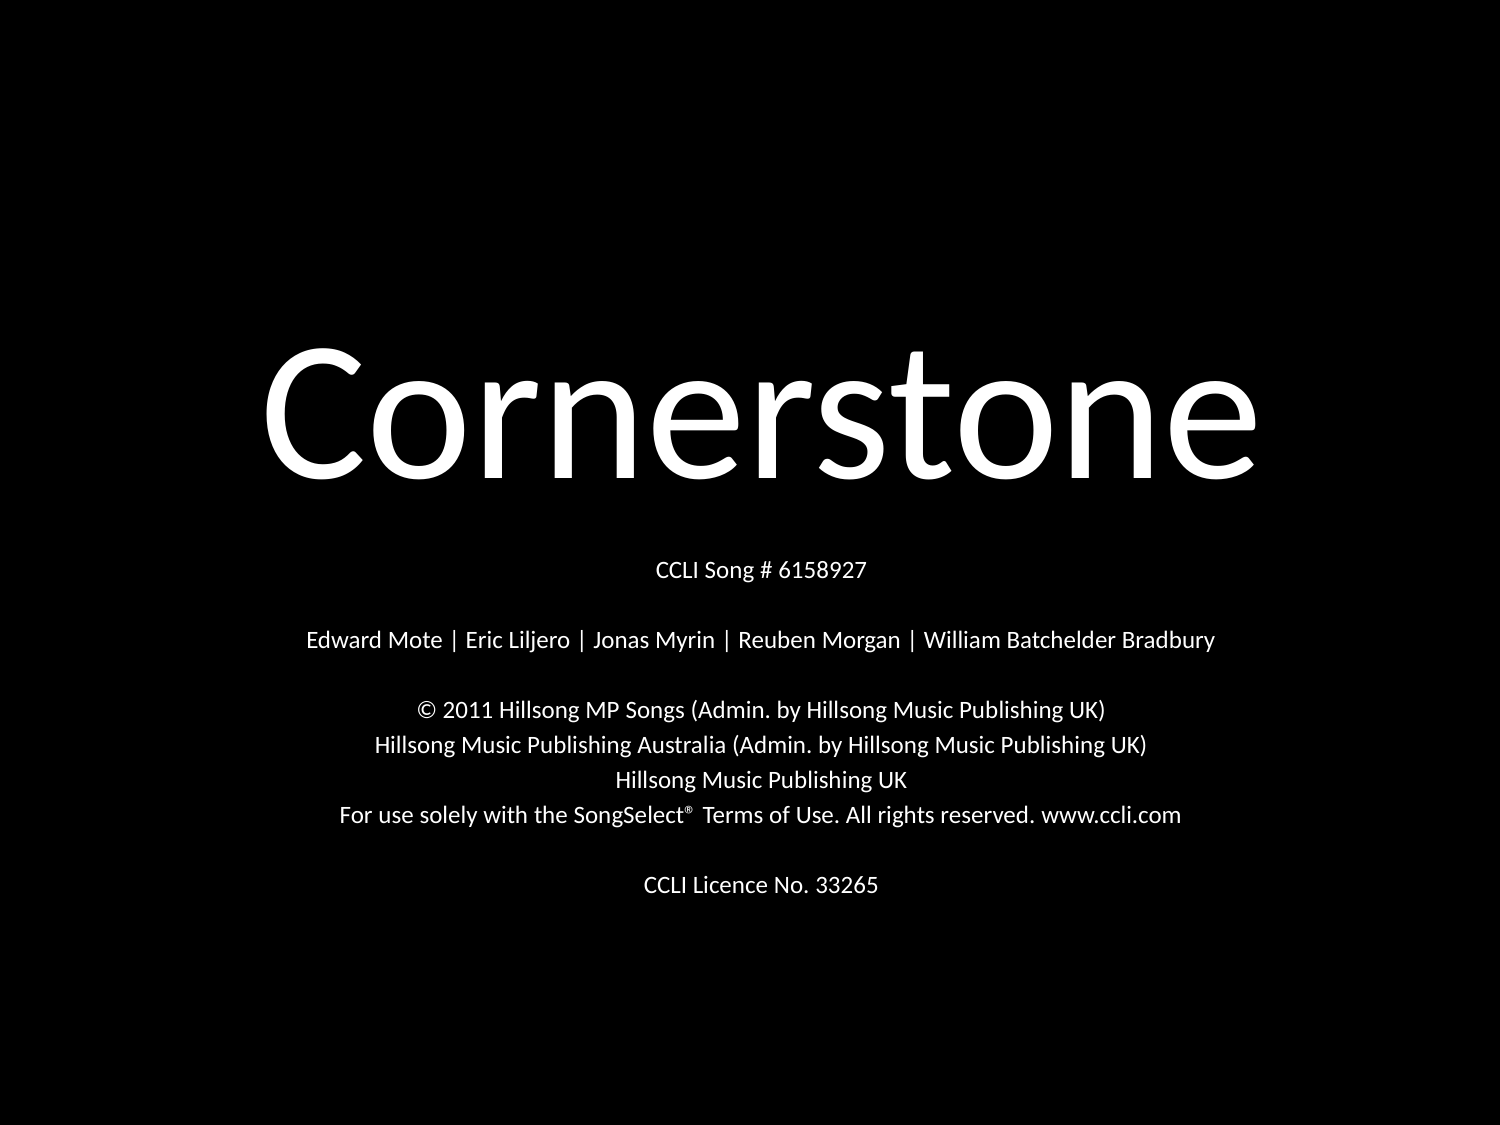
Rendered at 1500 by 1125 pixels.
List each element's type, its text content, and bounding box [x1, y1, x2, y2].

subtitle Cornerstone CCLI Song # 6158927 Edward Mote | Eric Liljero | Jonas Myrin | Reuben Morgan | William Batchelder Bradbury © 2011 Hillsong MP Songs (Admin. by Hillsong Music Publishing UK) Hillsong Music Publishing Australia (Admin. by Hillsong Music Publishing UK) Hillsong Music Publishing UK For use solely with the SongSelect® Terms of Use. All rights reserved. www.ccli.com CCLI Licence No. 33265 [53, 30, 1471, 1094]
